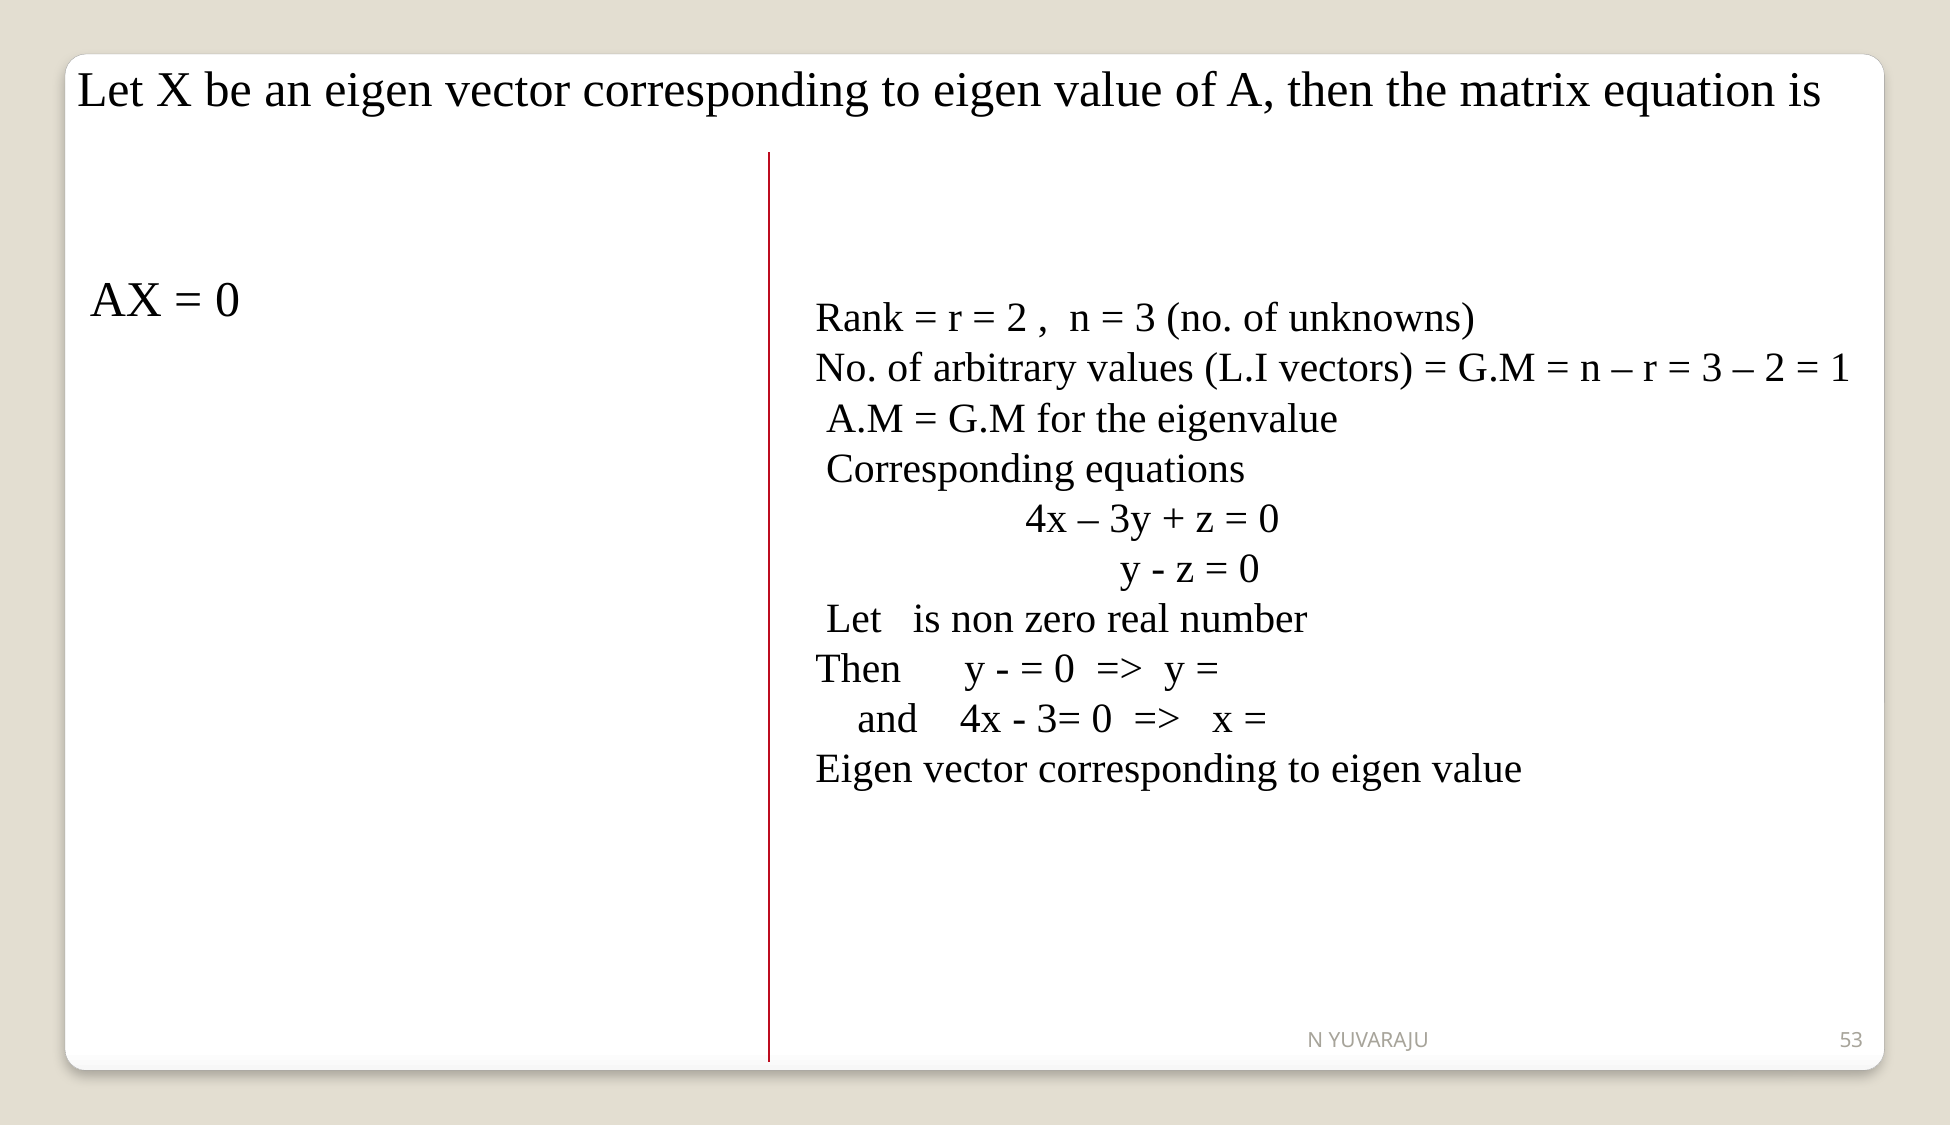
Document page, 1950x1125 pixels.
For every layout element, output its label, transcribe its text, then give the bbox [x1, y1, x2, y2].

slide_number 53 [1781, 1002, 1878, 1063]
footer N YUVARAJU [1292, 1002, 1781, 1063]
